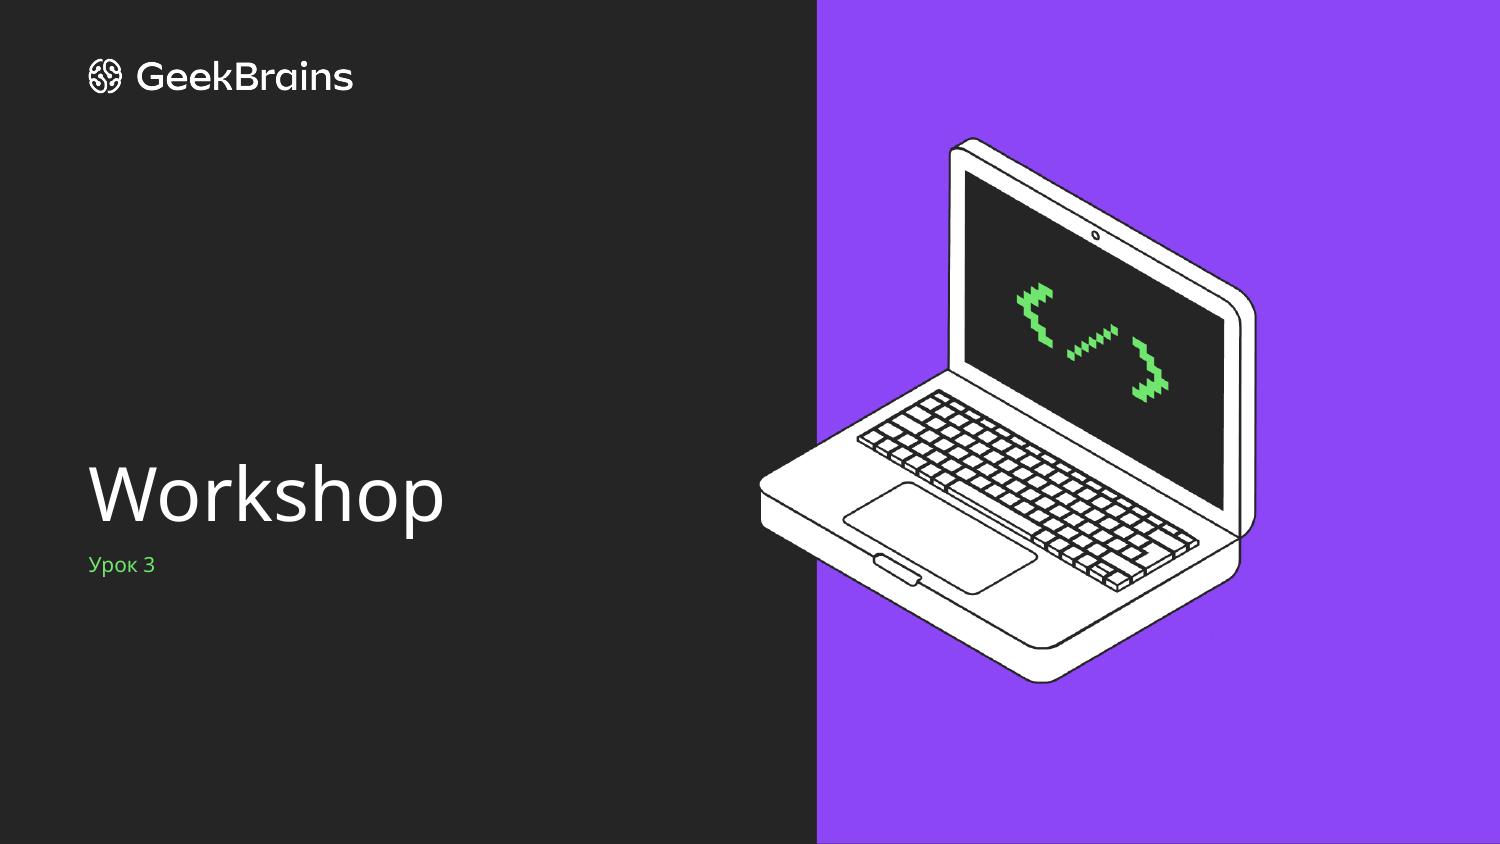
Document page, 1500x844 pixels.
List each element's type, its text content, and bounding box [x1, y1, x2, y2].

picture [88, 58, 353, 94]
subtitle Урок 3 [88, 536, 721, 844]
title Workshop [88, 118, 750, 537]
picture [757, 137, 1258, 684]
